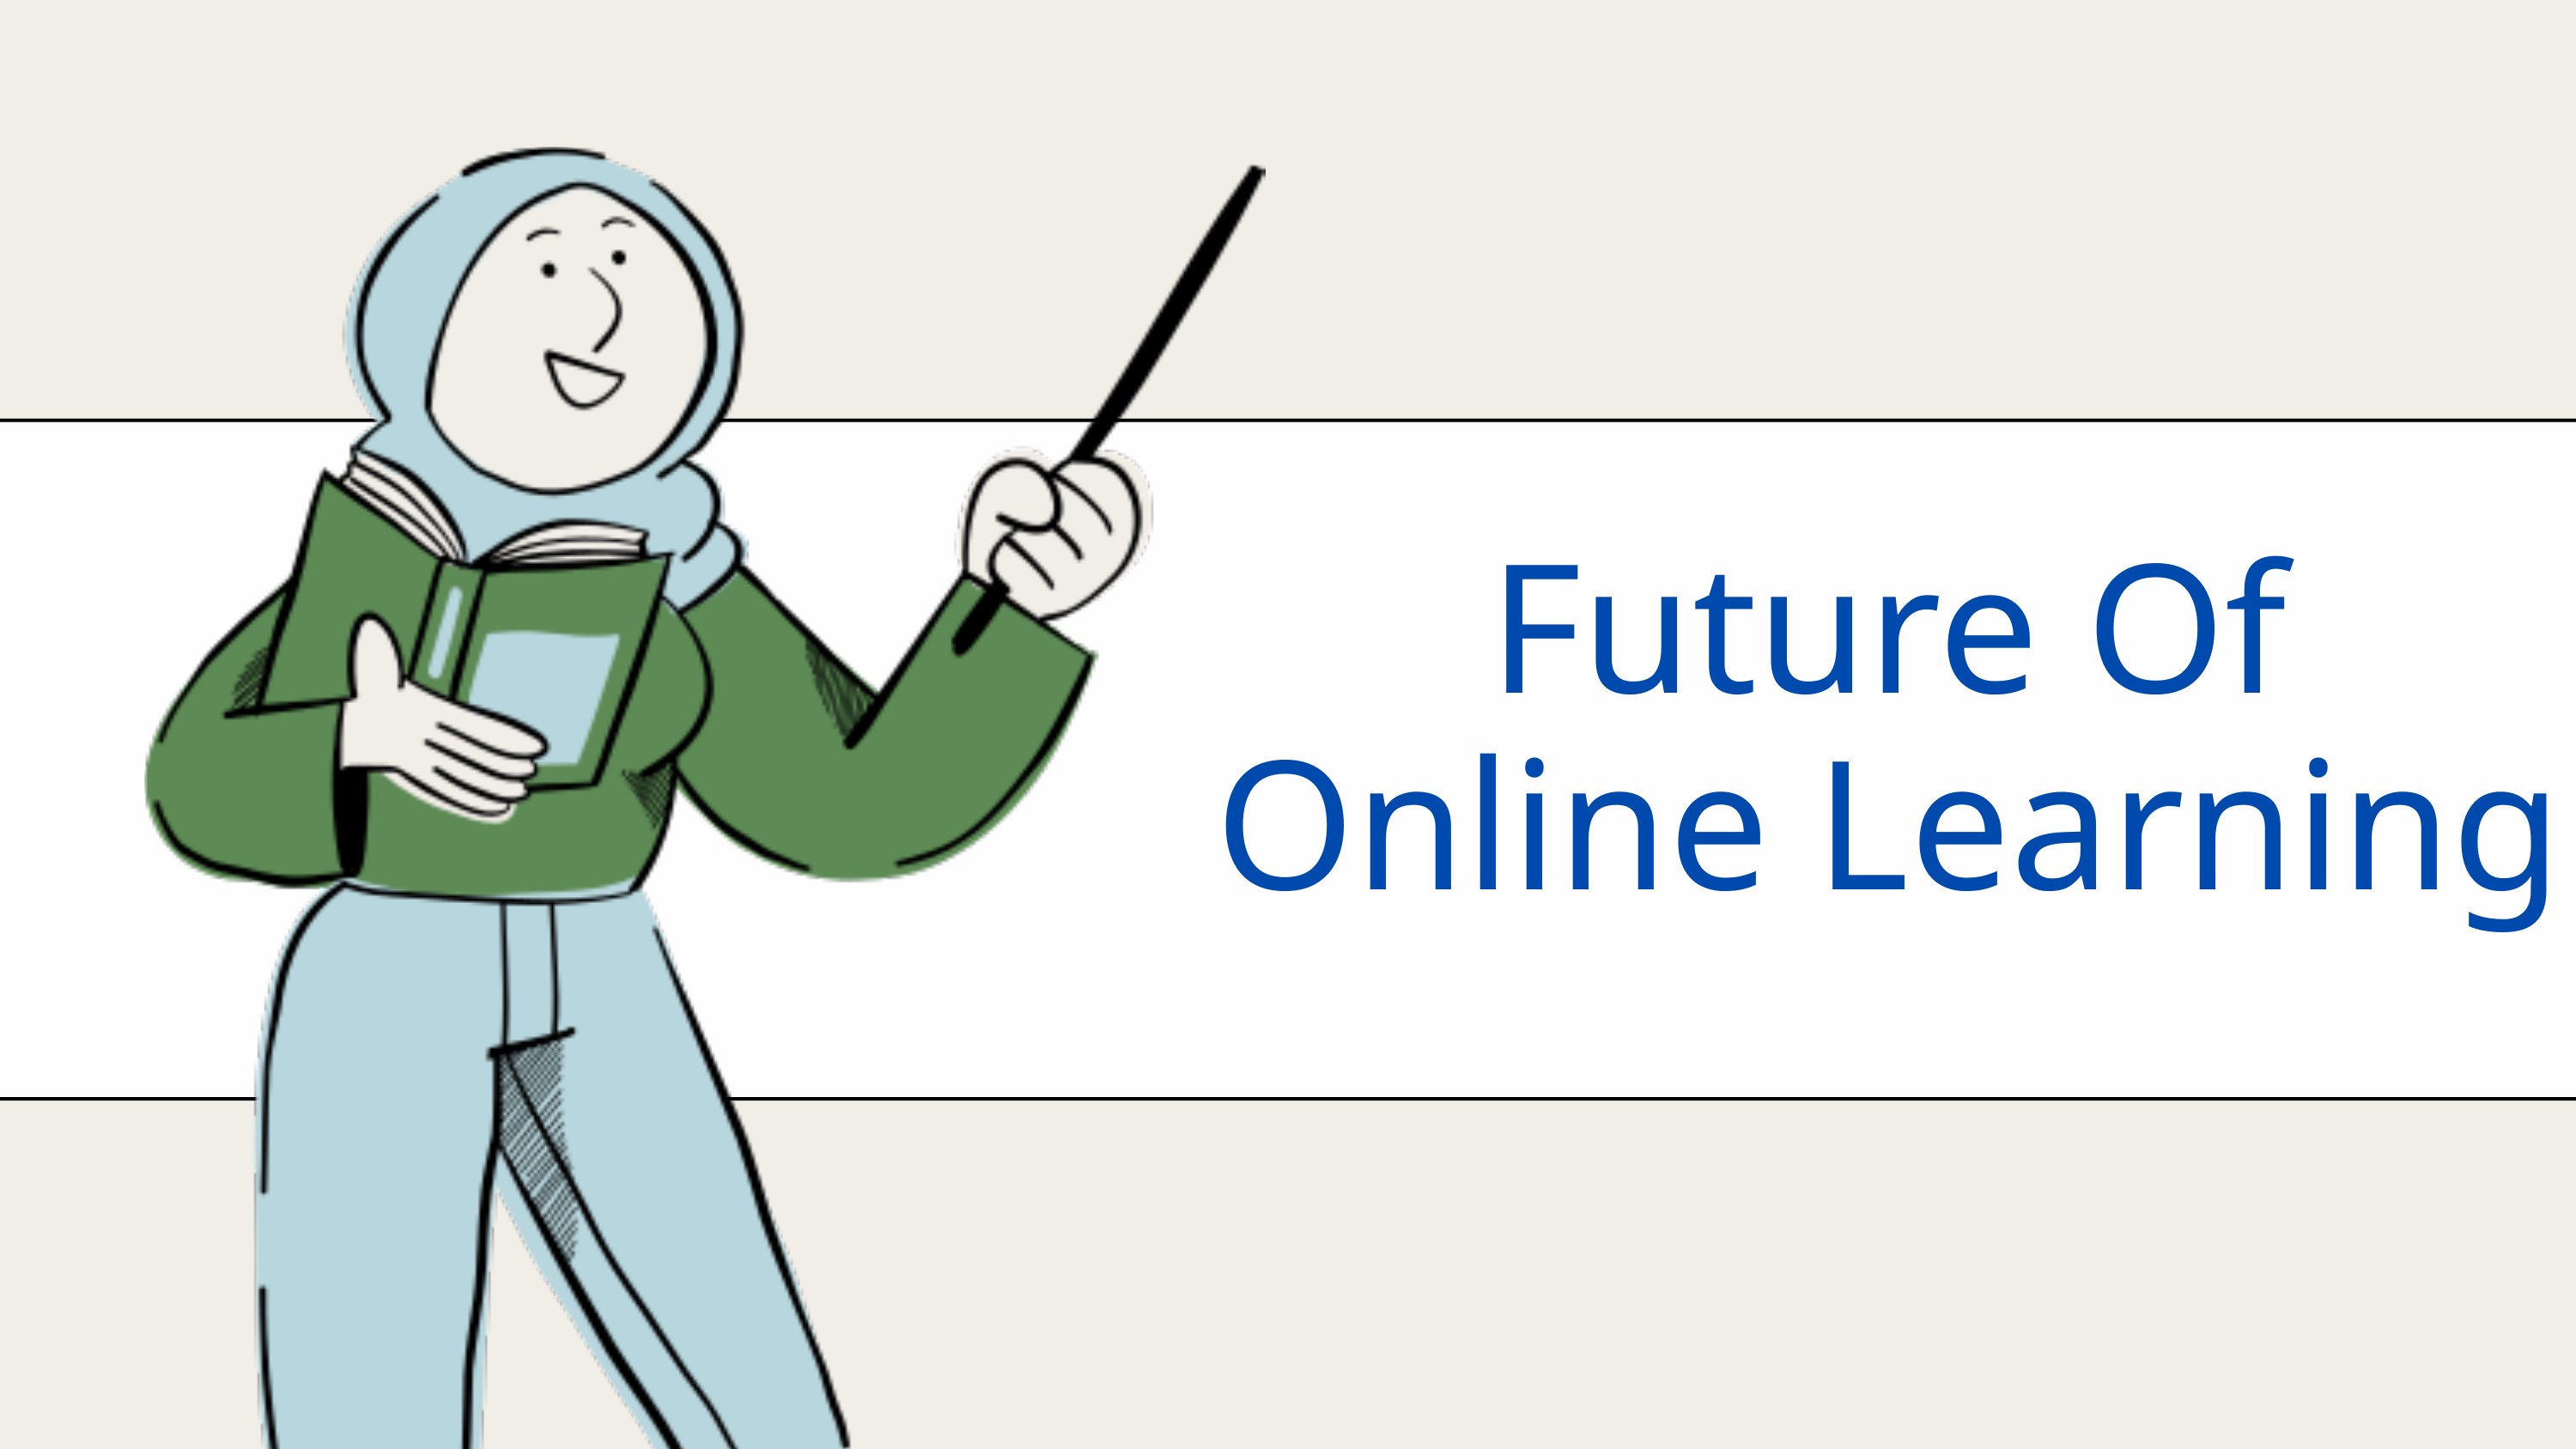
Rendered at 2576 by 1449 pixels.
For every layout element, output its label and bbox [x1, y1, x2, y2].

picture [144, 147, 1266, 1449]
text_box [1267, 418, 2576, 1101]
text_box [0, 418, 140, 1101]
